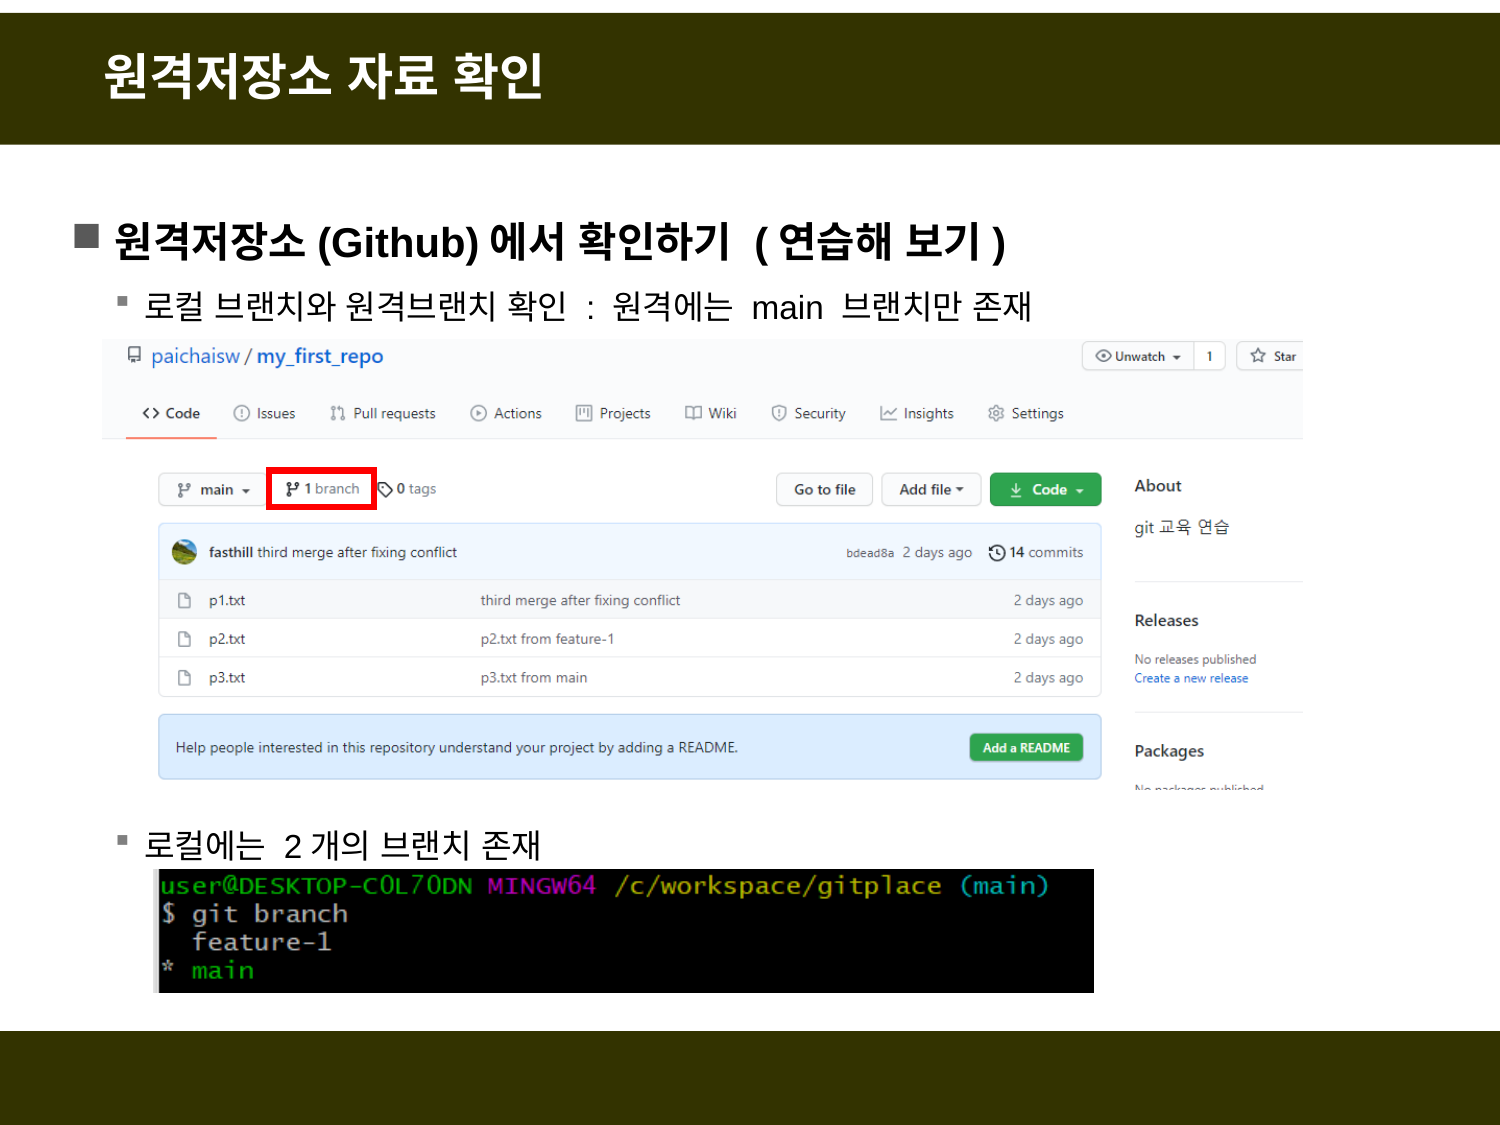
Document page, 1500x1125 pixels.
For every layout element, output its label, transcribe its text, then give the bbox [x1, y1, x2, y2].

title 원격저장소 자료 확인 [88, 31, 1282, 126]
picture [102, 339, 1303, 790]
picture [153, 869, 1094, 993]
text_box 원격저장소(Github)에서 확인하기 (연습해 보기) 로컬 브랜치와 원격브랜치 확인 : 원격에는 main 브랜치만 존재 로컬에는 2개의 브랜치 존재 [56, 183, 1474, 790]
